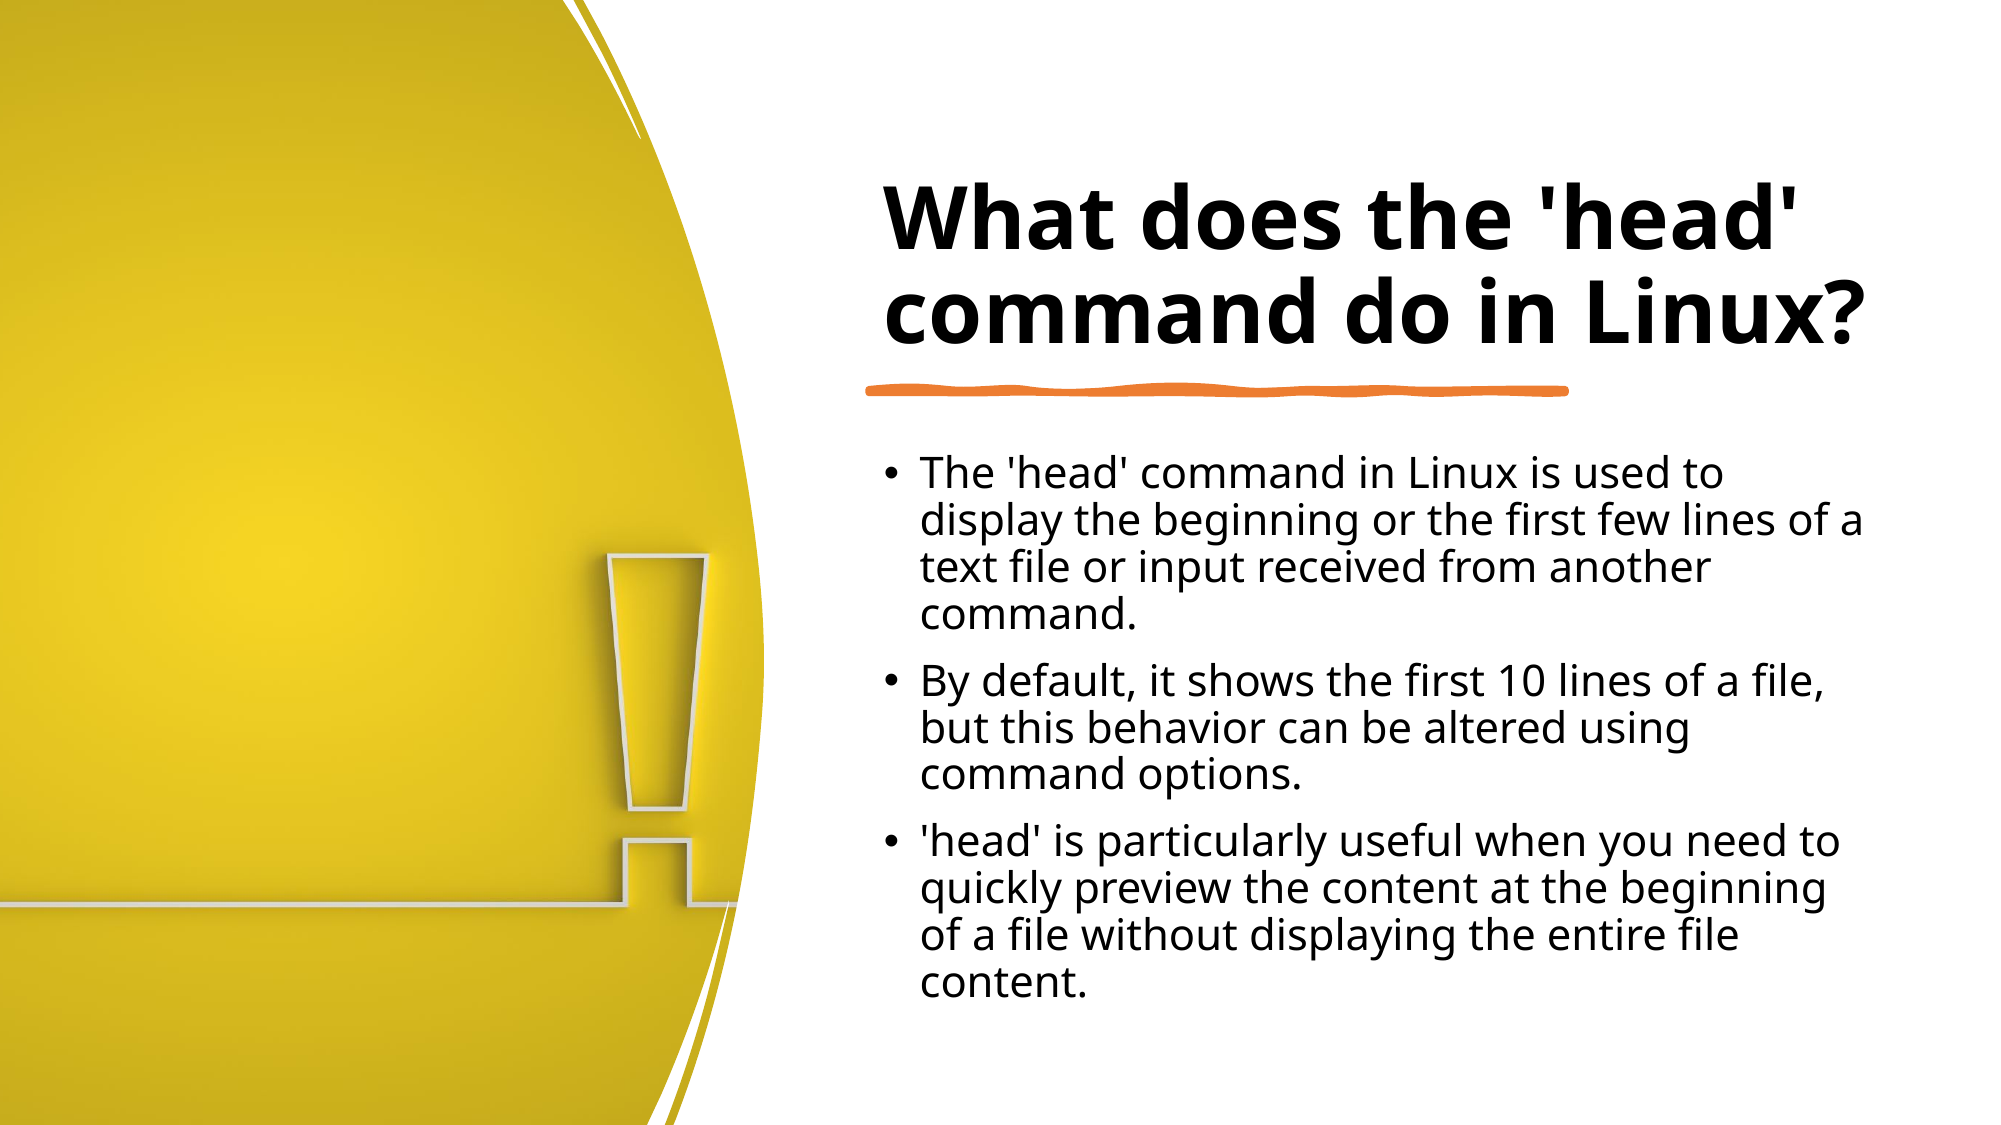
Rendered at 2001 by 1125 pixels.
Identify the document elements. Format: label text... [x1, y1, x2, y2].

text_box [867, 385, 1567, 396]
picture [0, 0, 764, 1125]
text_box [764, 0, 2000, 1125]
list The 'head' command in Linux is used to display the beginning or the first few lines of a text file or input received from another command. By default, it shows the first 10 lines of a file, but this behavior can be altered using command options. 'head' is particularly useful when you need to quickly preview the content at the beginning of a file without displaying the entire file content. [869, 443, 1895, 1016]
title What does the 'head' command do in Linux? [869, 77, 1895, 371]
